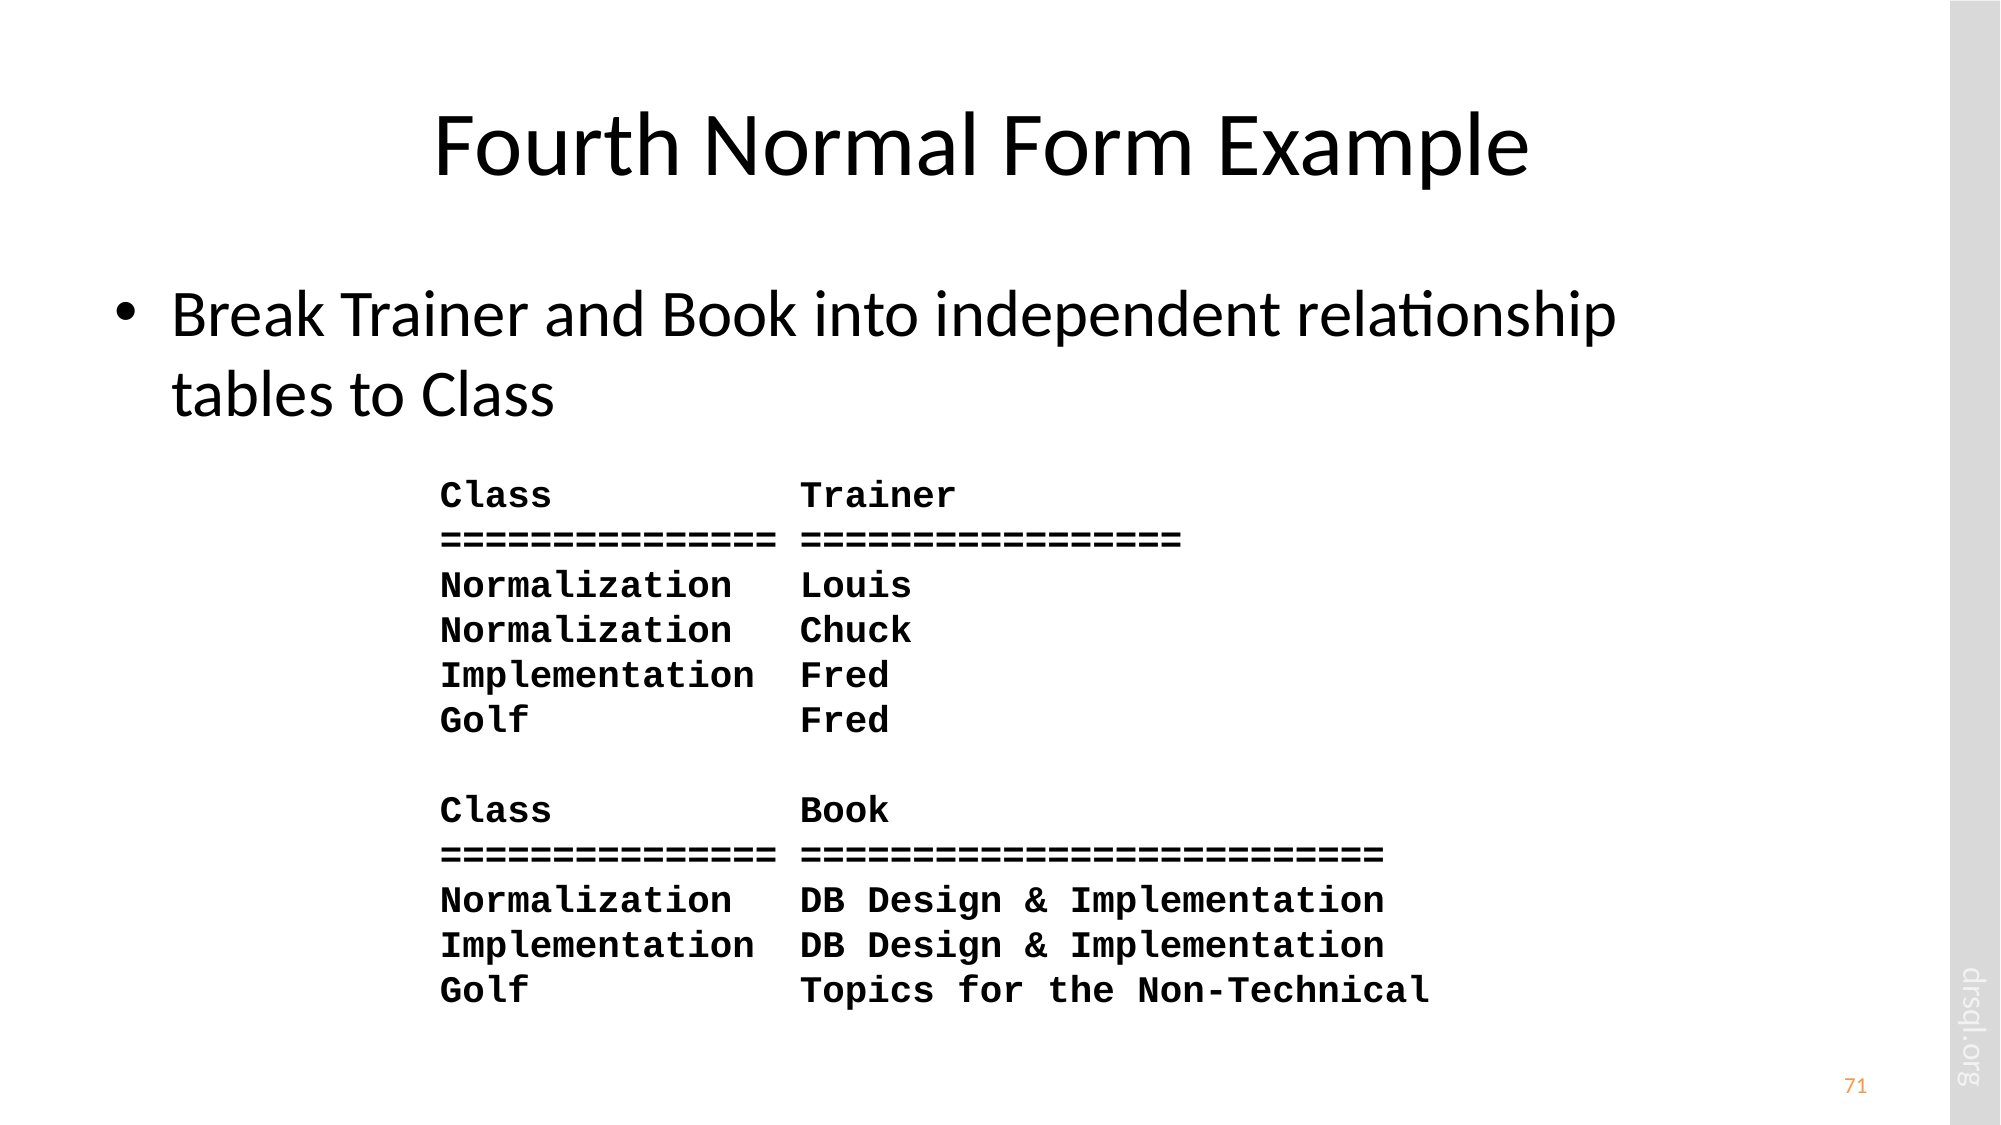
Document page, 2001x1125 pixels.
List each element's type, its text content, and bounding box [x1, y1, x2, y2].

list Break Trainer and Book into independent relationship tables to Class [99, 262, 1800, 1005]
text_box Class Trainer =============== ================= Normalization Louis Normalization Chuck Implementation Fred Golf Fred Class Book =============== ========================== Normalization DB Design & Implementation Implementation DB Design & Implementation Golf Topics for the Non-Technical [425, 462, 1738, 1063]
text_box [337, 274, 1663, 331]
title Fourth Normal Form Example [99, 45, 1867, 233]
